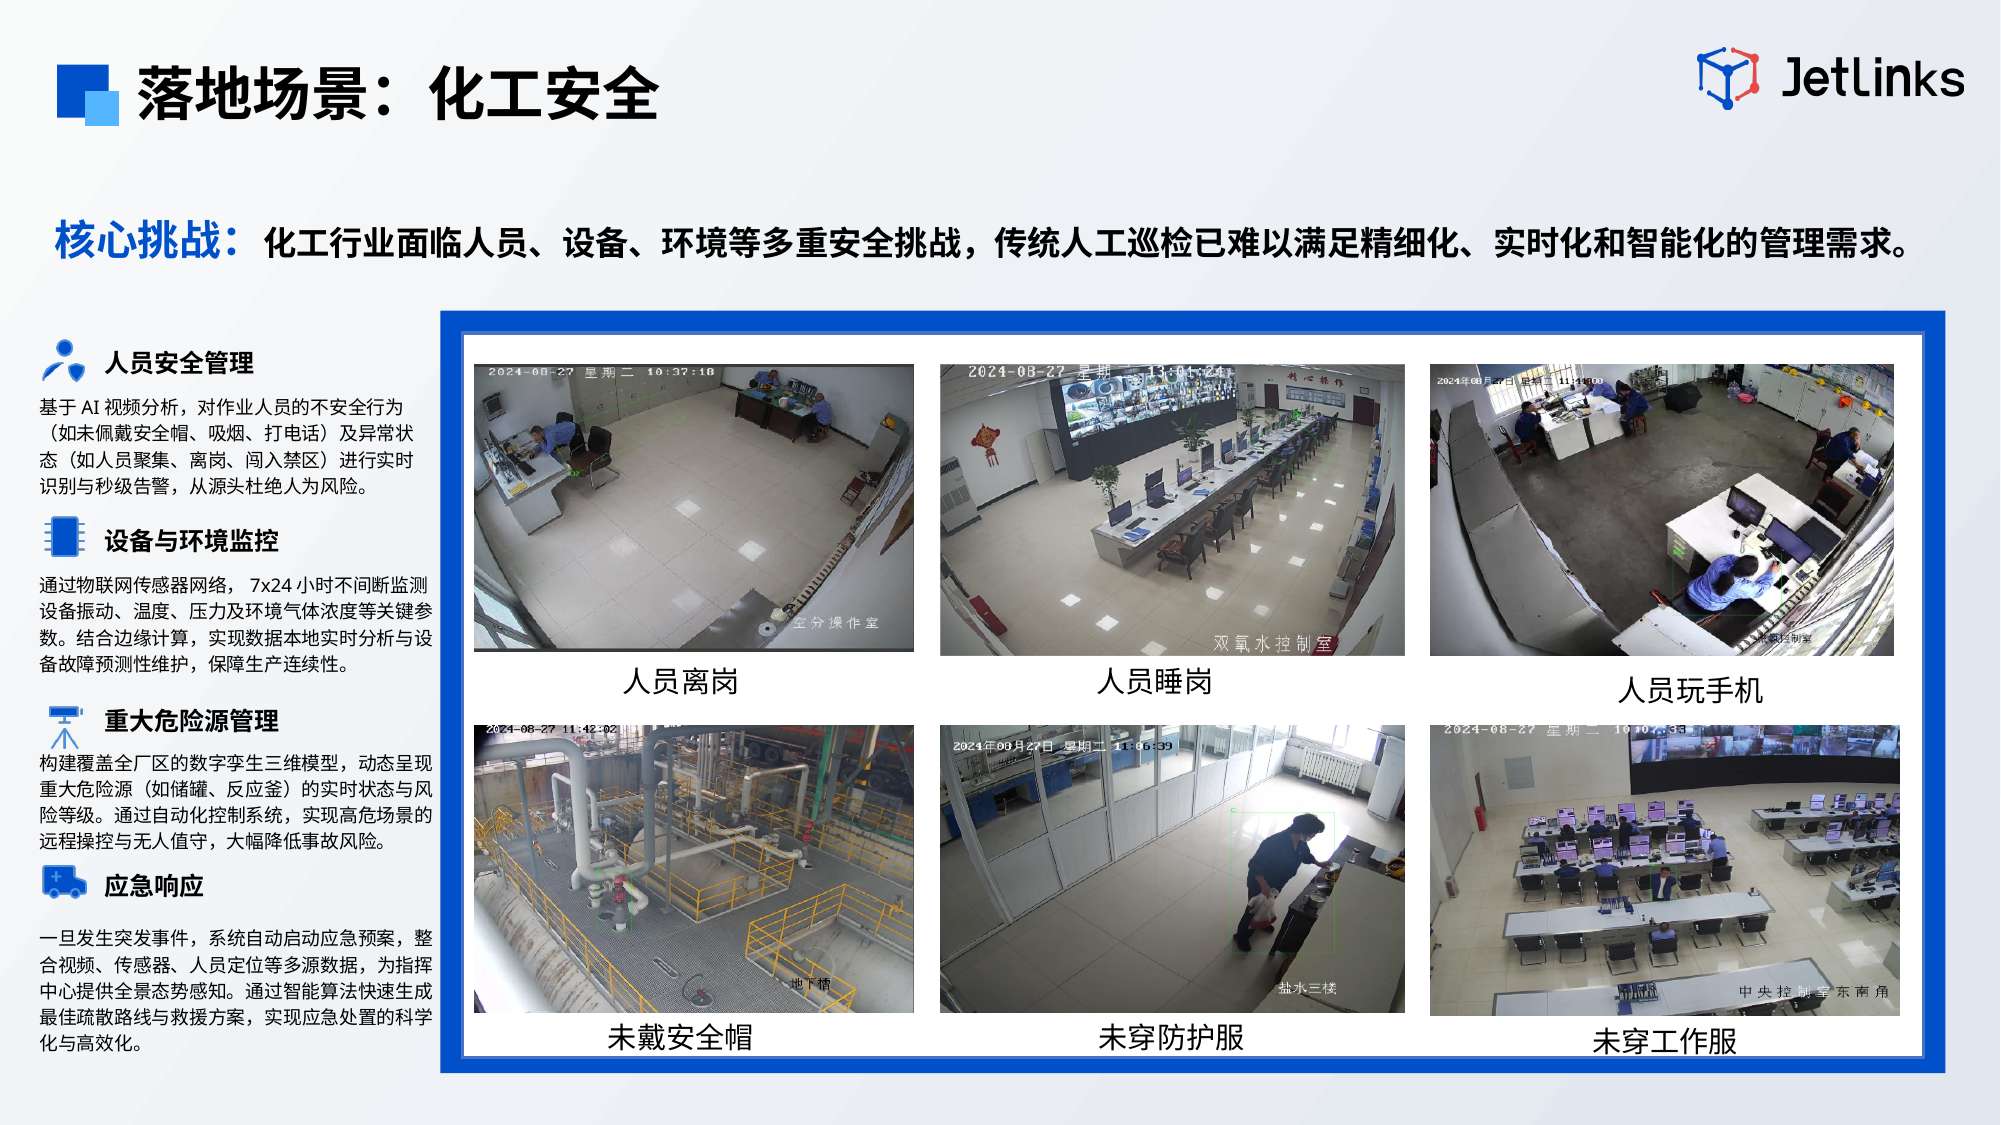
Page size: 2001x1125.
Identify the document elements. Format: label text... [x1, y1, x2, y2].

text_box 设备与环境监控 [104, 511, 381, 562]
picture [39, 856, 90, 907]
text_box 未穿工作服 [1560, 1016, 1771, 1062]
picture [39, 336, 90, 387]
text_box 人员安全管理 [104, 333, 397, 384]
picture [39, 511, 90, 562]
text_box 重大危险源管理 [104, 691, 381, 742]
picture [940, 364, 1405, 656]
picture [474, 364, 914, 652]
text_box 未穿防护服 [1066, 1013, 1277, 1058]
text_box 人员玩手机 [1585, 664, 1796, 710]
picture [39, 701, 90, 752]
text_box 核心挑战：化工行业面临人员、设备、环境等多重安全挑战，传统人工巡检已难以满足精细化、实时化和智能化的管理需求。 [54, 173, 1958, 292]
text_box 通过物联网传感器网络，7x24小时不间断监测设备振动、温度、压力及环境气体浓度等关键参数。结合边缘计算，实现数据本地实时分析与设备故障预测性维护，保障生产连续性。 [39, 569, 434, 654]
text_box 人员离岗 [575, 655, 787, 702]
text_box 应急响应 [104, 856, 397, 907]
text_box 未戴安全帽 [575, 1013, 787, 1058]
text_box [440, 310, 1946, 1074]
picture [1696, 46, 1964, 110]
picture [1430, 364, 1894, 656]
text_box 基于AI视频分析，对作业人员的不安全行为（如未佩戴安全帽、吸烟、打电话）及异常状态（如人员聚集、离岗、闯入禁区）进行实时识别与秒级告警，从源头杜绝人为风险。 [39, 392, 432, 506]
list 落地场景：化工安全 [120, 60, 1680, 139]
text_box 一旦发生突发事件，系统自动启动应急预案，整合视频、传感器、人员定位等多源数据，为指挥中心提供全景态势感知。通过智能算法快速生成最佳疏散路线与救援方案，实现应急处置的科学化与高效化。 [39, 923, 434, 1080]
text_box 人员睡岗 [1049, 656, 1261, 702]
picture [940, 725, 1405, 1013]
picture [1430, 725, 1900, 1016]
text_box 构建覆盖全厂区的数字孪生三维模型，动态呈现重大危险源（如储罐、反应釜）的实时状态与风险等级。通过自动化控制系统，实现高危场景的远程操控与无人值守，大幅降低事故风险。 [39, 747, 444, 861]
picture [474, 725, 914, 1013]
text_box [461, 331, 1925, 1059]
